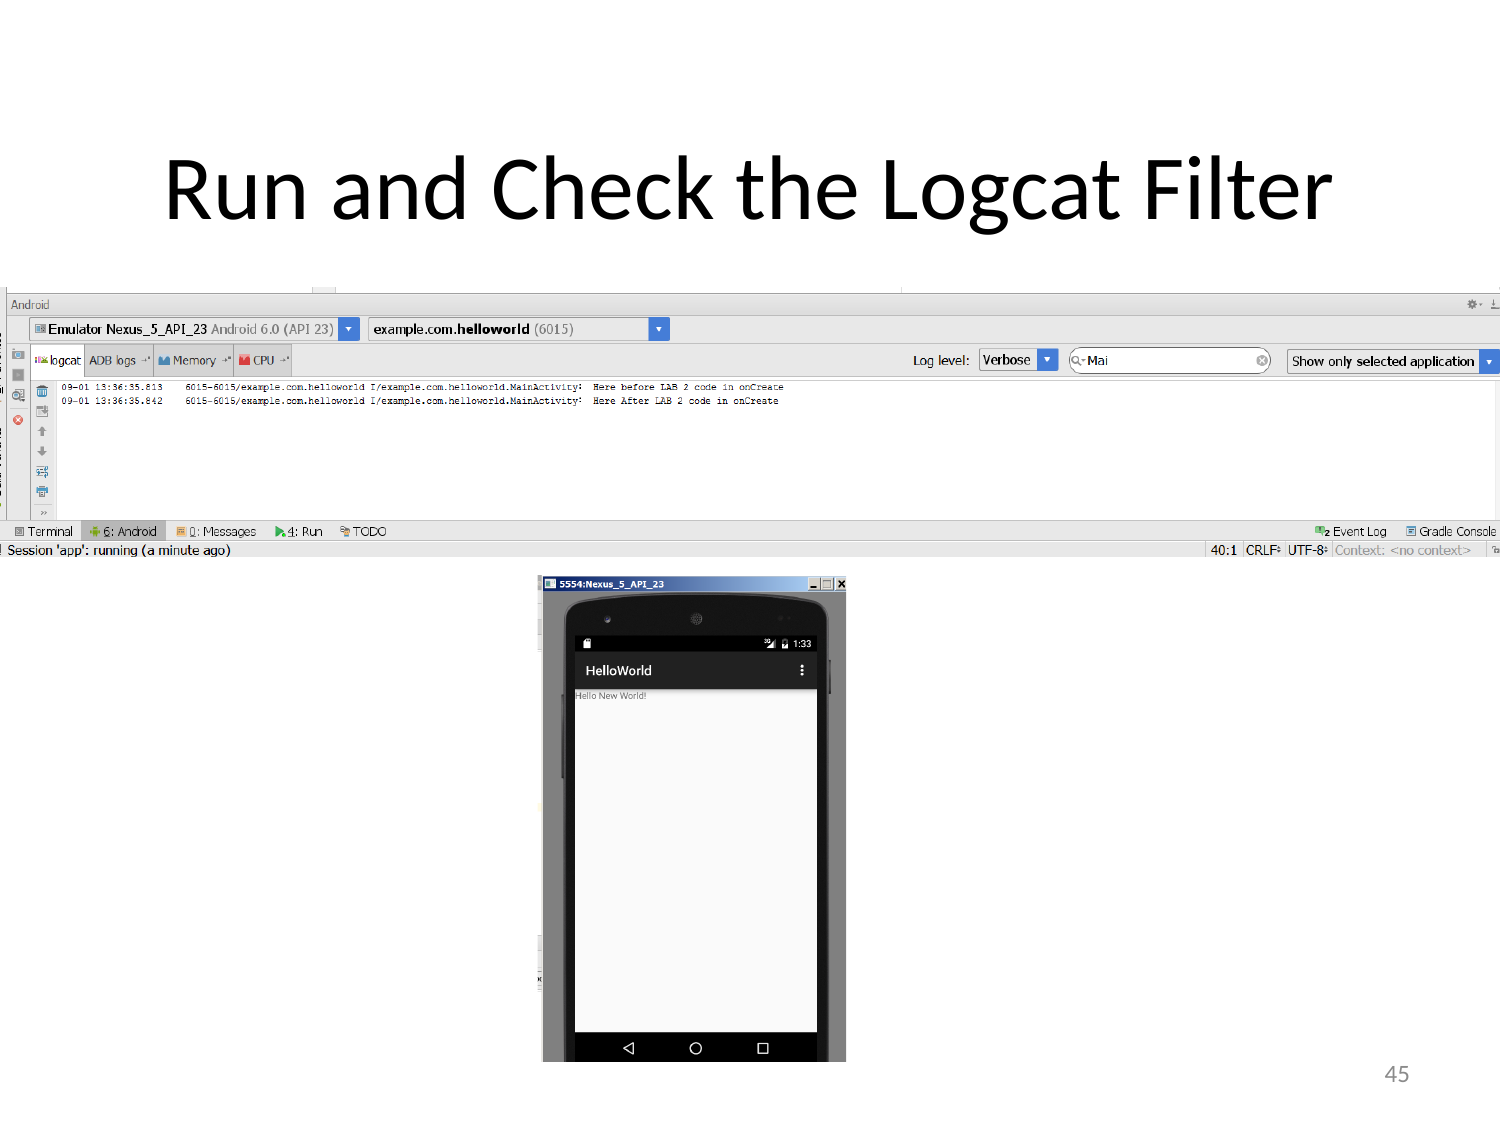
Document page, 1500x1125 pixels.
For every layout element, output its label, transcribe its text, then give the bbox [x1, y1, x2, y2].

title Run and Check the Logcat Filter [112, 62, 1388, 285]
picture [537, 574, 847, 1063]
picture [0, 287, 1500, 558]
slide_number 45 [1074, 1042, 1425, 1103]
